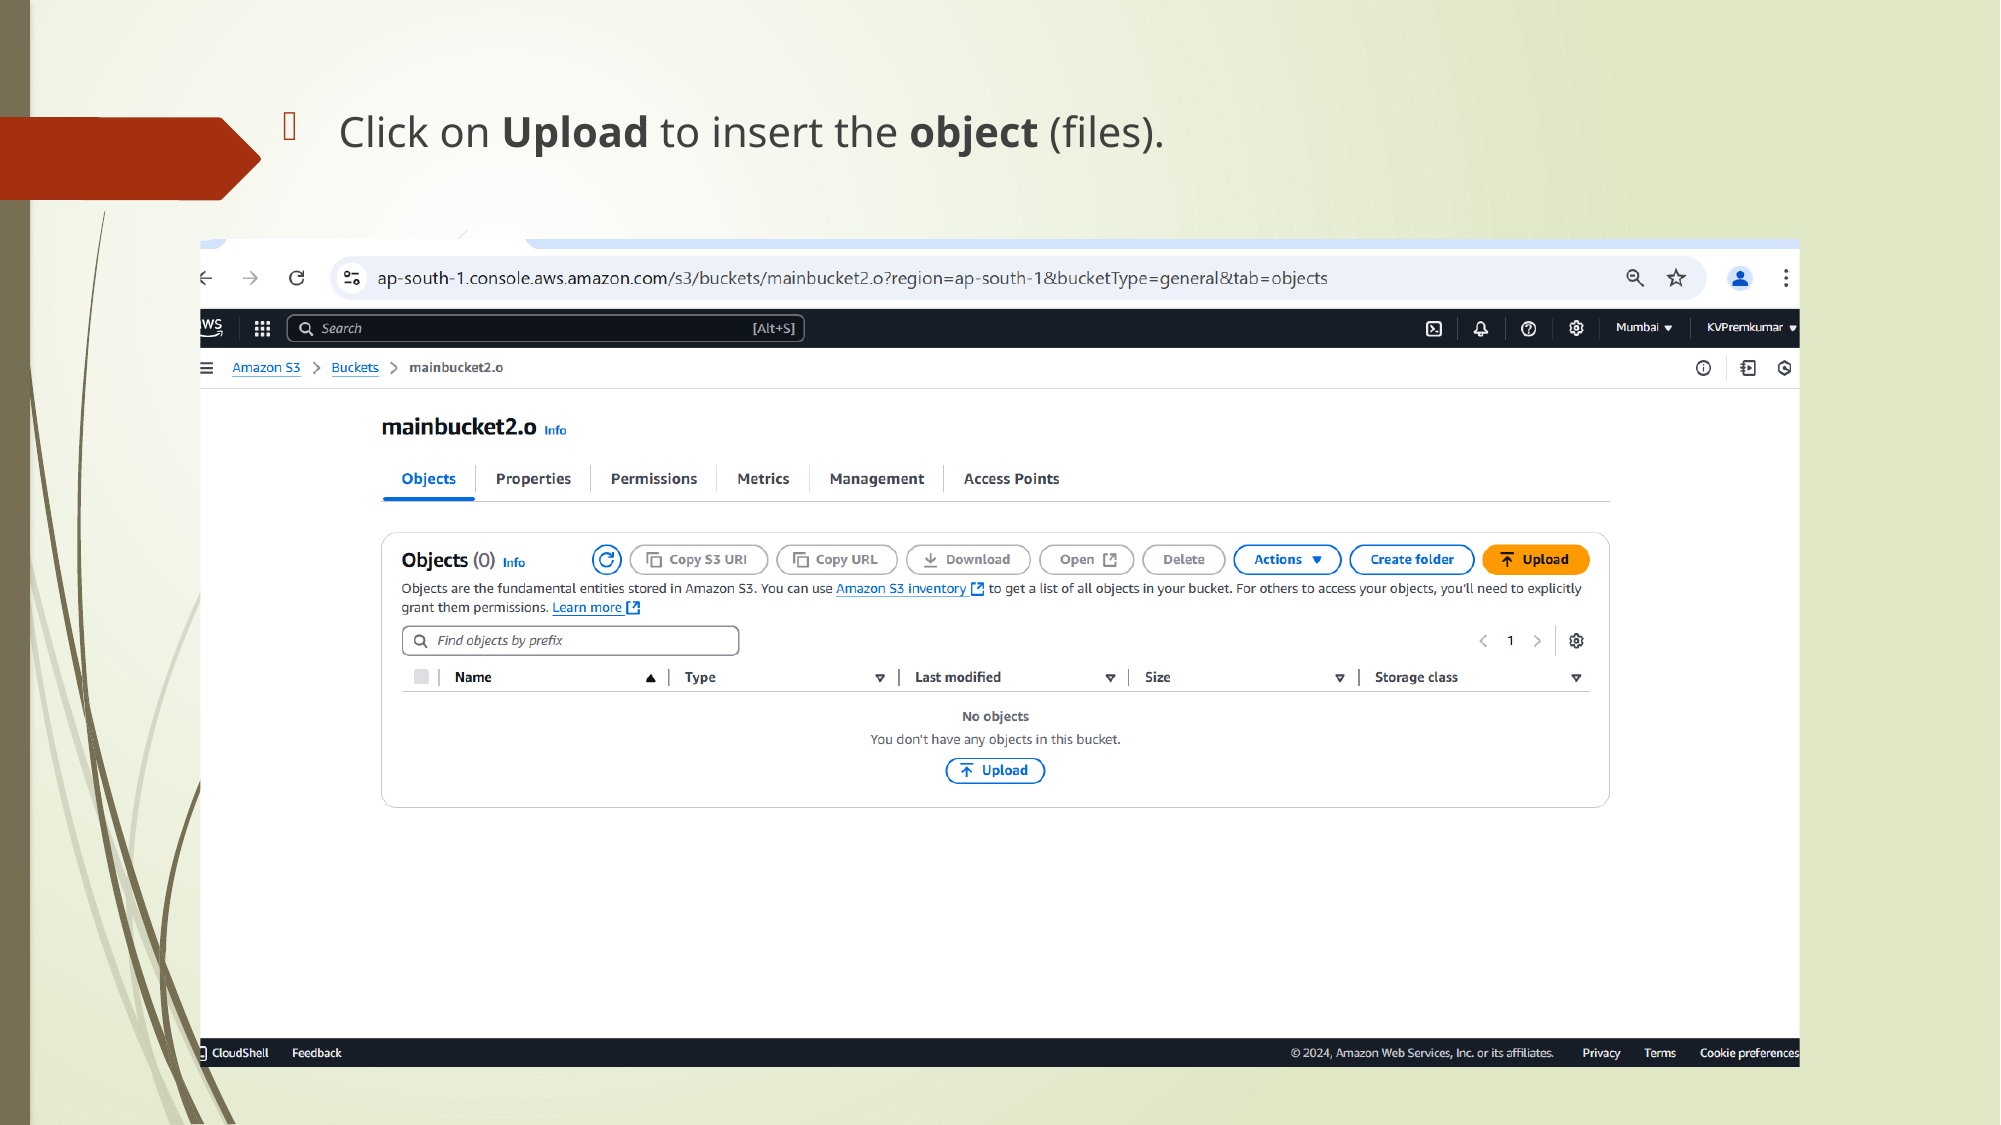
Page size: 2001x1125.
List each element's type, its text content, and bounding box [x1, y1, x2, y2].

text_box Click on Upload to insert the object (files). [267, 98, 1856, 240]
picture [200, 238, 1800, 1067]
